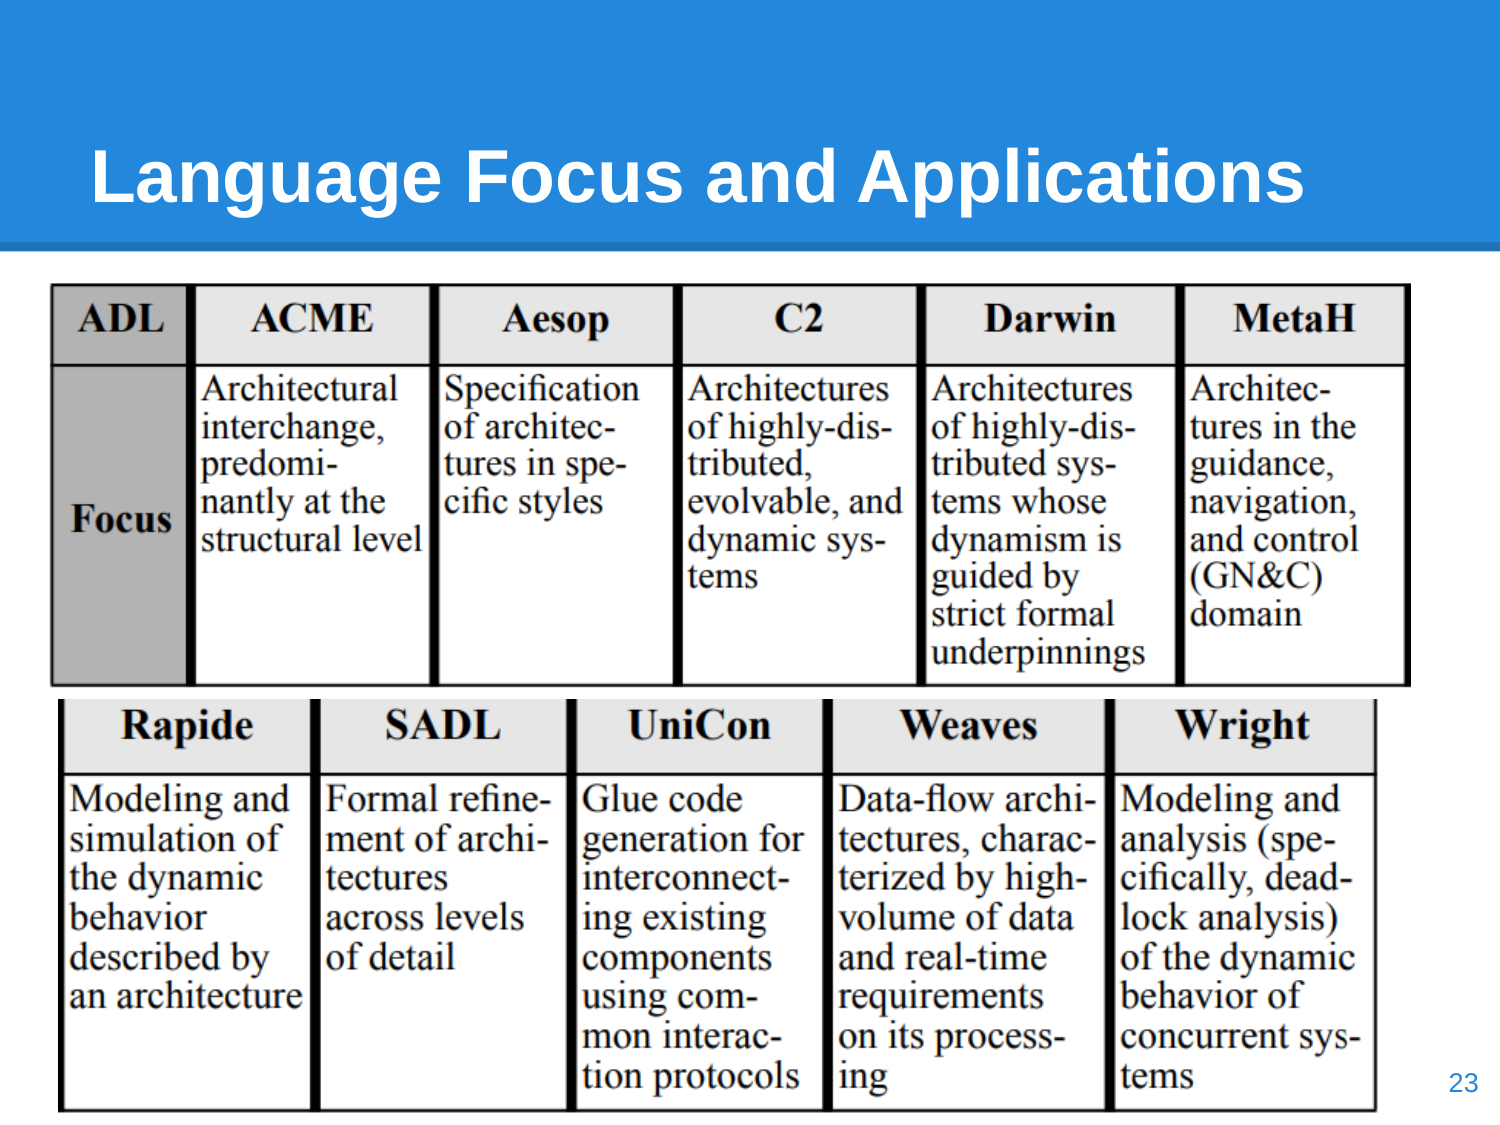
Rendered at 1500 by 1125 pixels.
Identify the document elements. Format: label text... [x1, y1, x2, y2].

title Language Focus and Applications [75, 45, 1425, 233]
picture [40, 265, 1412, 1125]
slide_number ‹#› [1403, 1038, 1494, 1125]
